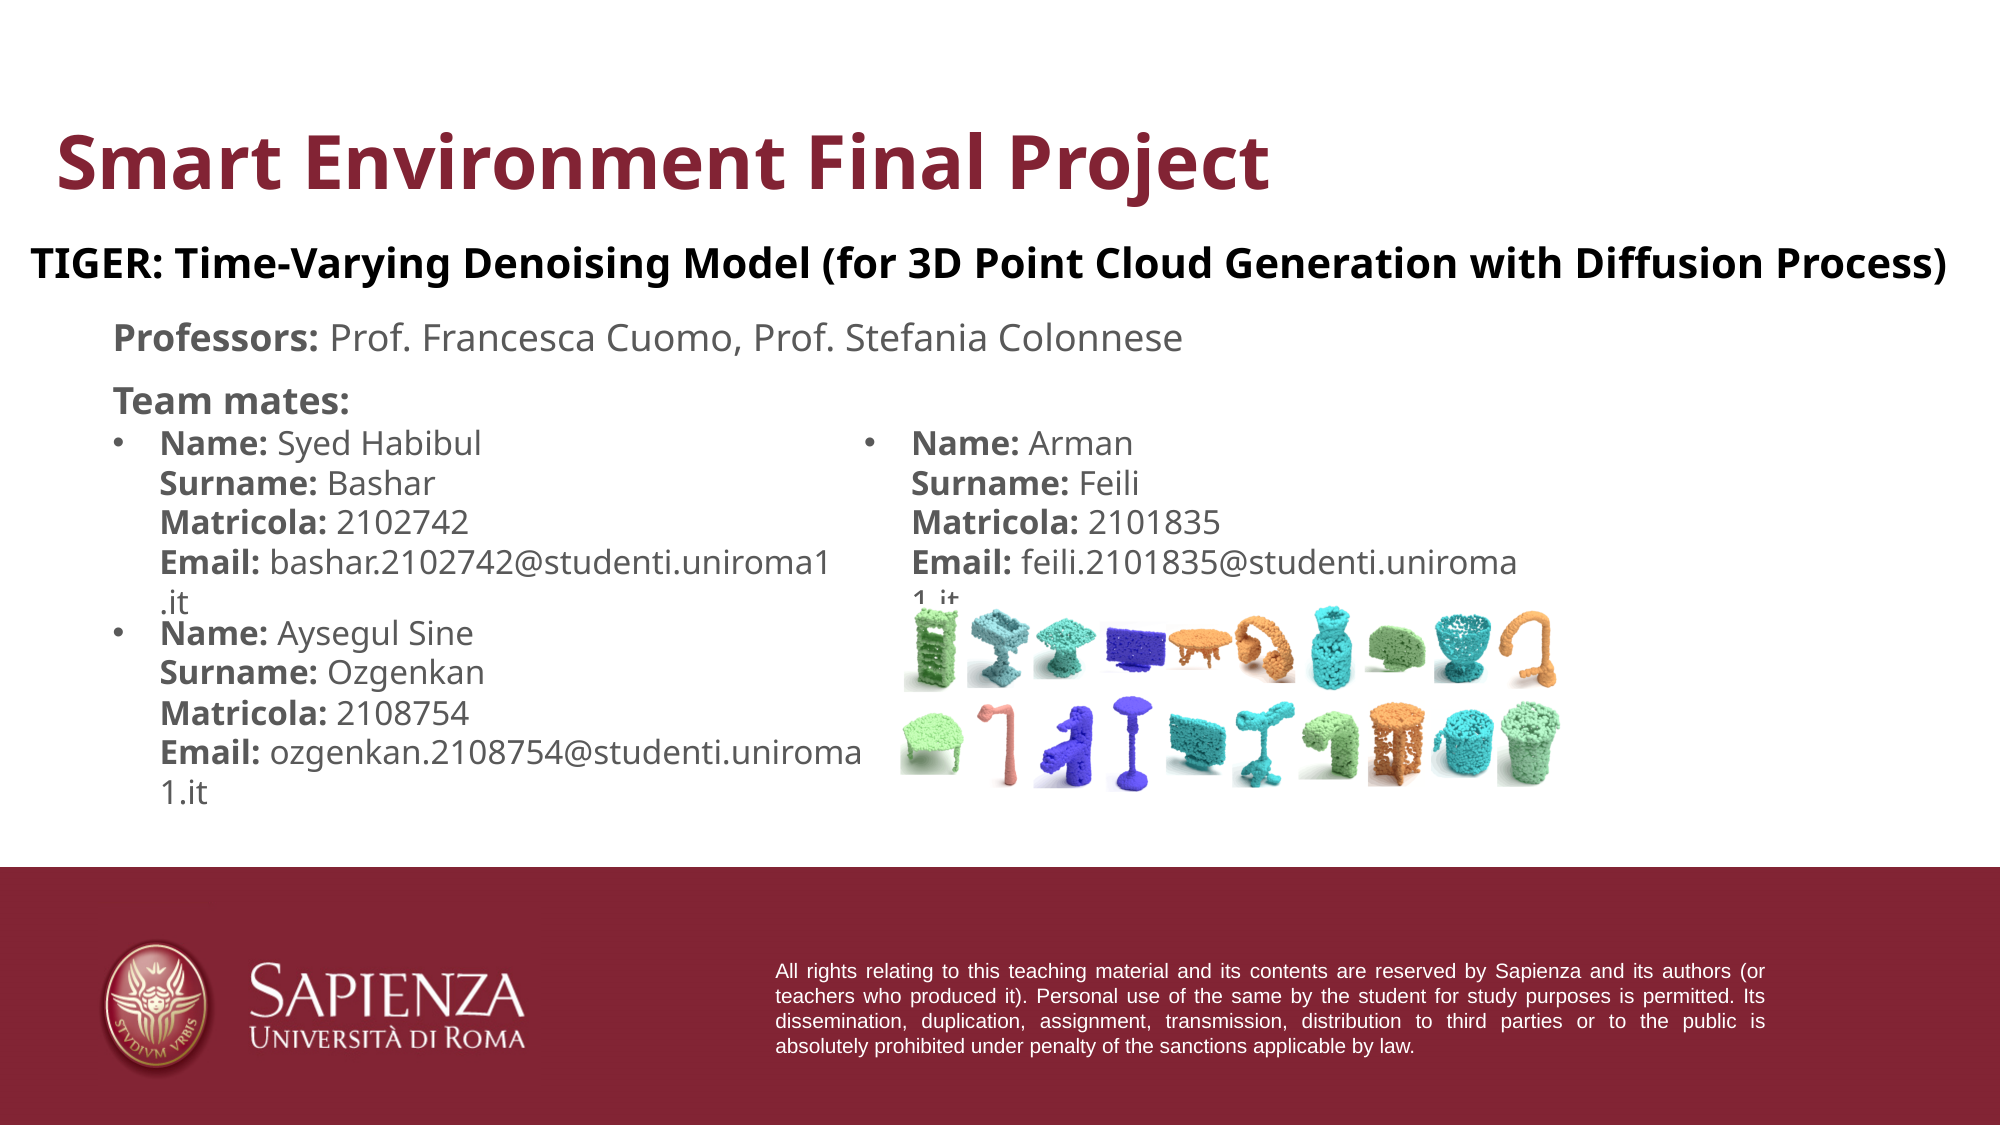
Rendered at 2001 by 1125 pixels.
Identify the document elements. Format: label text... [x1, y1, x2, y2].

text_box Smart Environment Final Project [41, 107, 1287, 213]
text_box Team mates: Name: Syed Habibul Surname: Bashar Matricola: 2102742 Email: bashar.2102742@studenti.uniroma1.it [97, 369, 850, 604]
text_box Name: Arman Surname: Feili Matricola: 2101835 Email: feili.2101835@studenti.uniroma1.it [849, 374, 1548, 629]
picture [0, 867, 2000, 1125]
text_box TIGER: Time-Varying Denoising Model (for 3D Point Cloud Generation with Diffusion Process) [15, 229, 1963, 295]
picture [900, 604, 1561, 792]
text_box Professors: Prof. Francesca Cuomo, Prof. Stefania Colonnese [97, 306, 1548, 367]
text_box Name: Aysegul Sine Surname: Ozgenkan Matricola: 2108754 Email: ozgenkan.2108754@studenti.uniroma1.it [97, 604, 886, 819]
